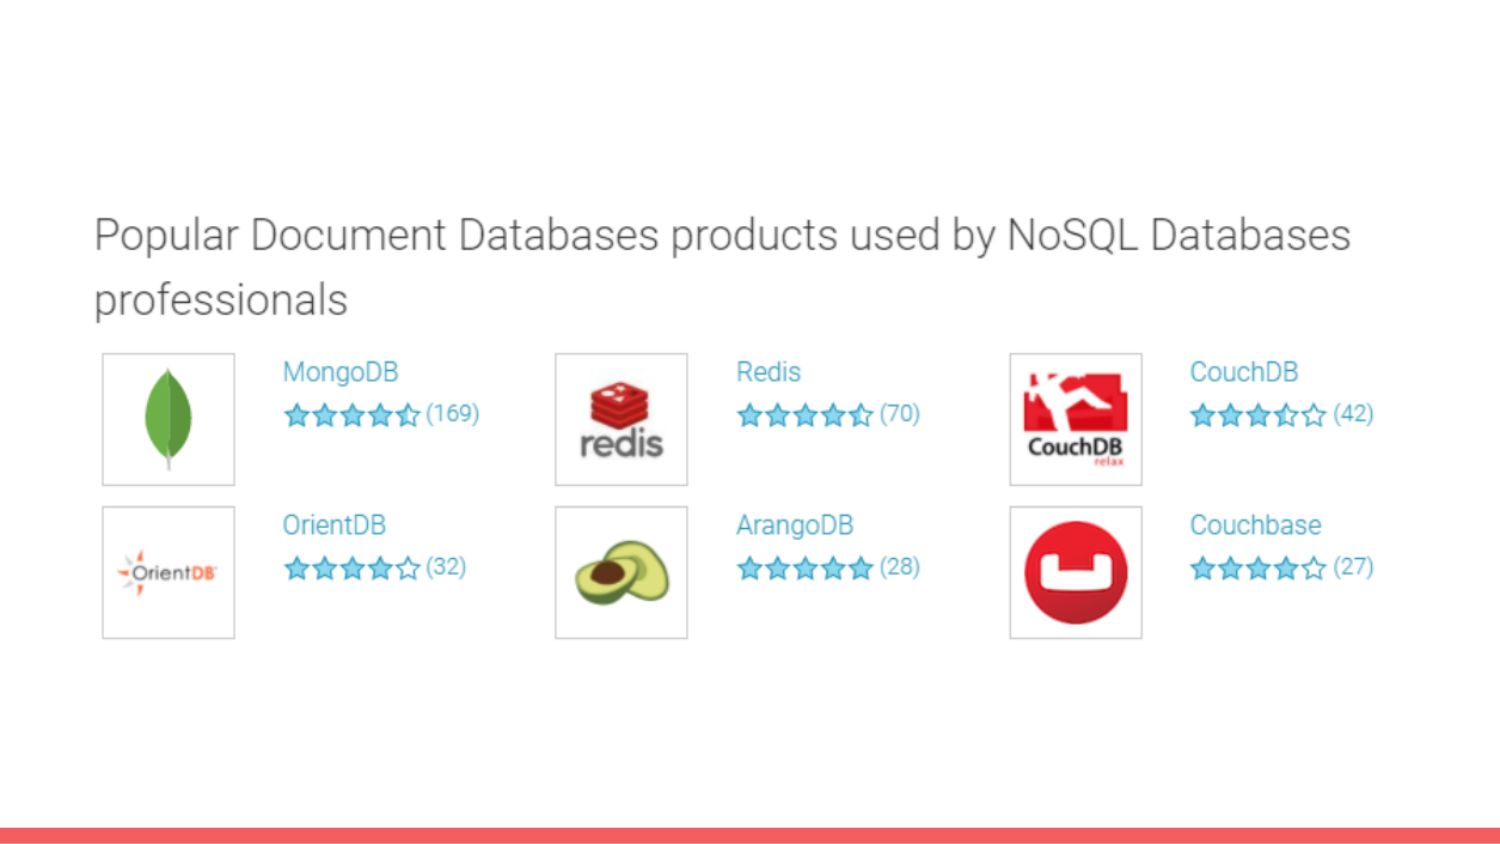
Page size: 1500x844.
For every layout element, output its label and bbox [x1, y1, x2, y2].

picture [67, 188, 1433, 699]
